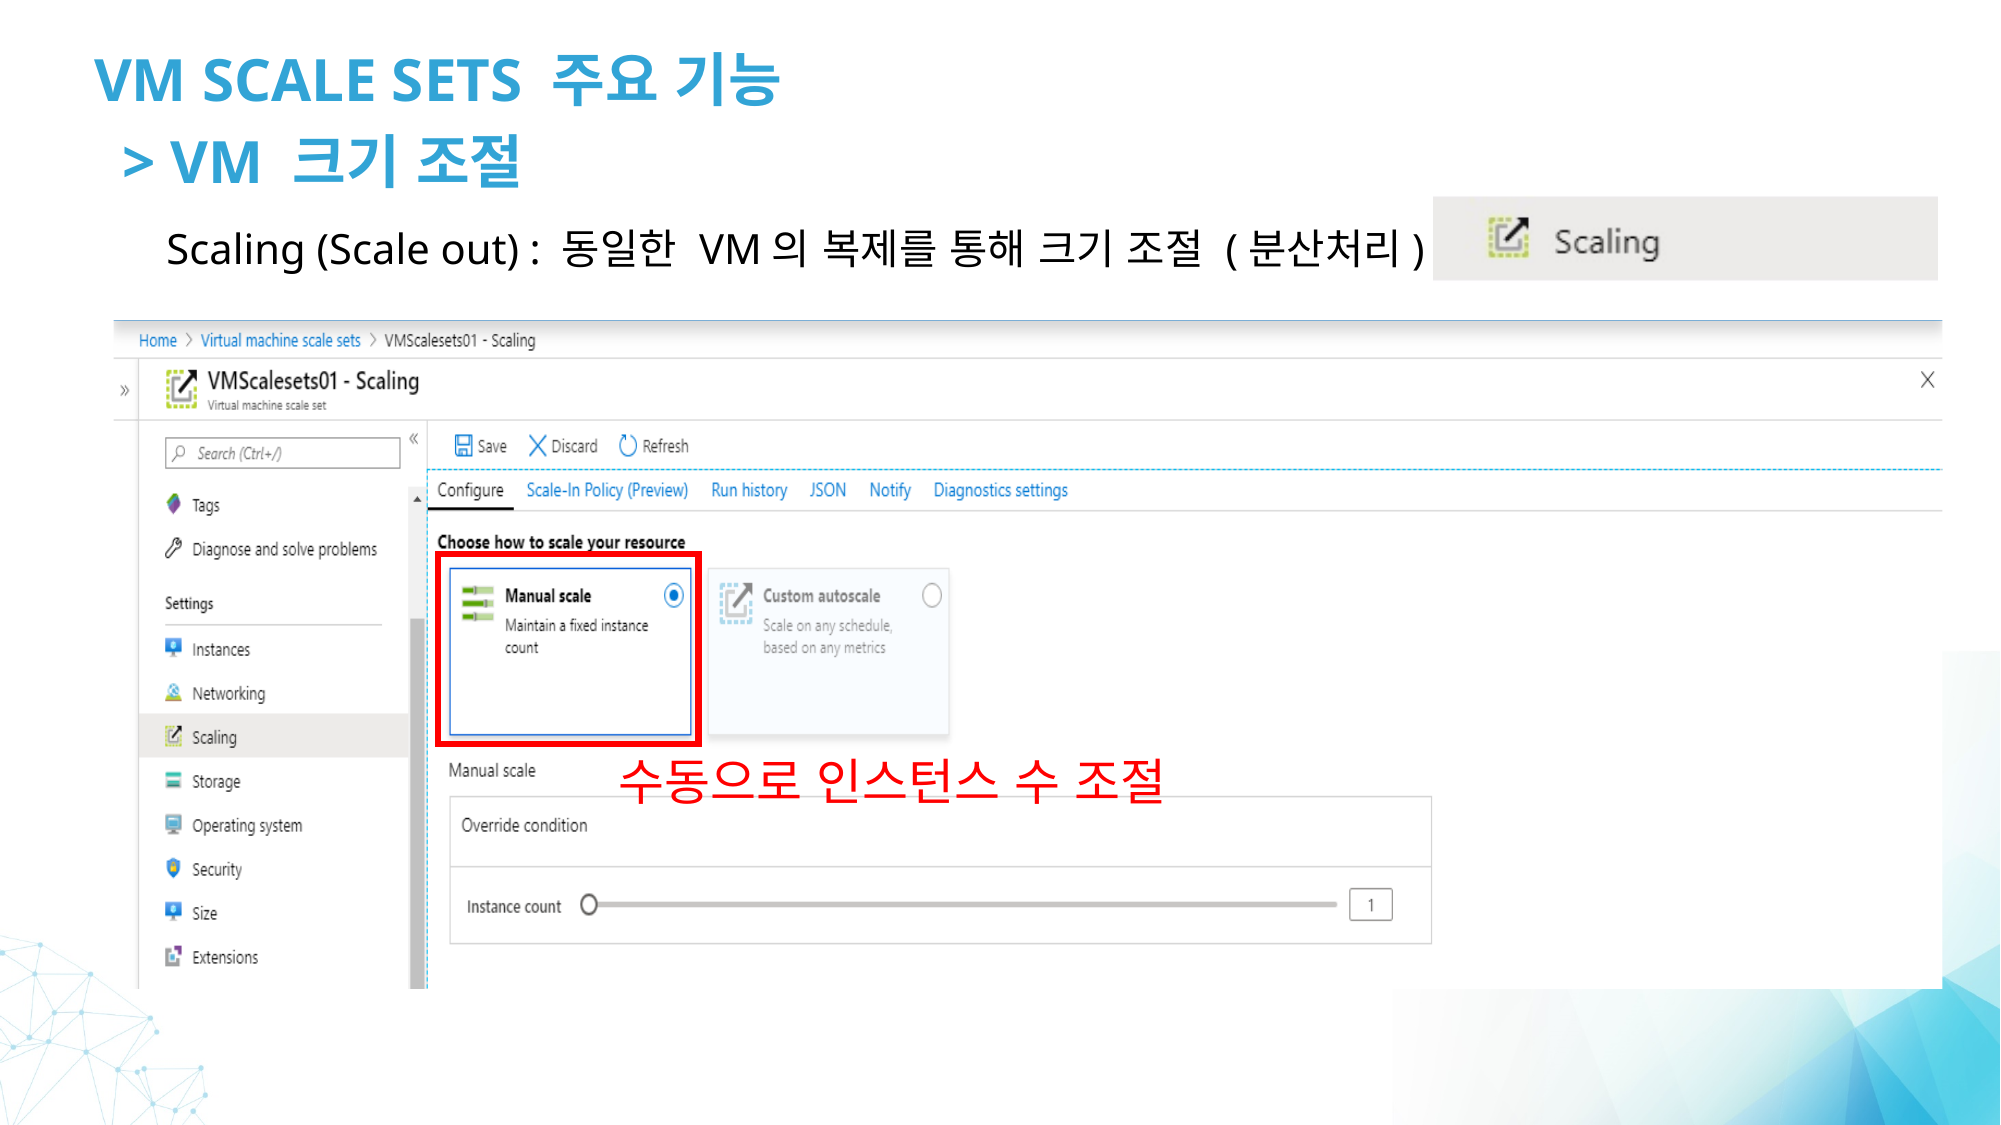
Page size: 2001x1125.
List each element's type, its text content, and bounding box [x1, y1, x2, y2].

text_box VM SCALE SETS 주요 기능 [79, 35, 797, 121]
picture [0, 0, 2000, 1125]
text_box Scaling (Scale out) : 동일한 VM의 복제를 통해 크기 조절 (분산처리) [151, 215, 1433, 281]
text_box > VM 크기 조절 [107, 117, 538, 203]
